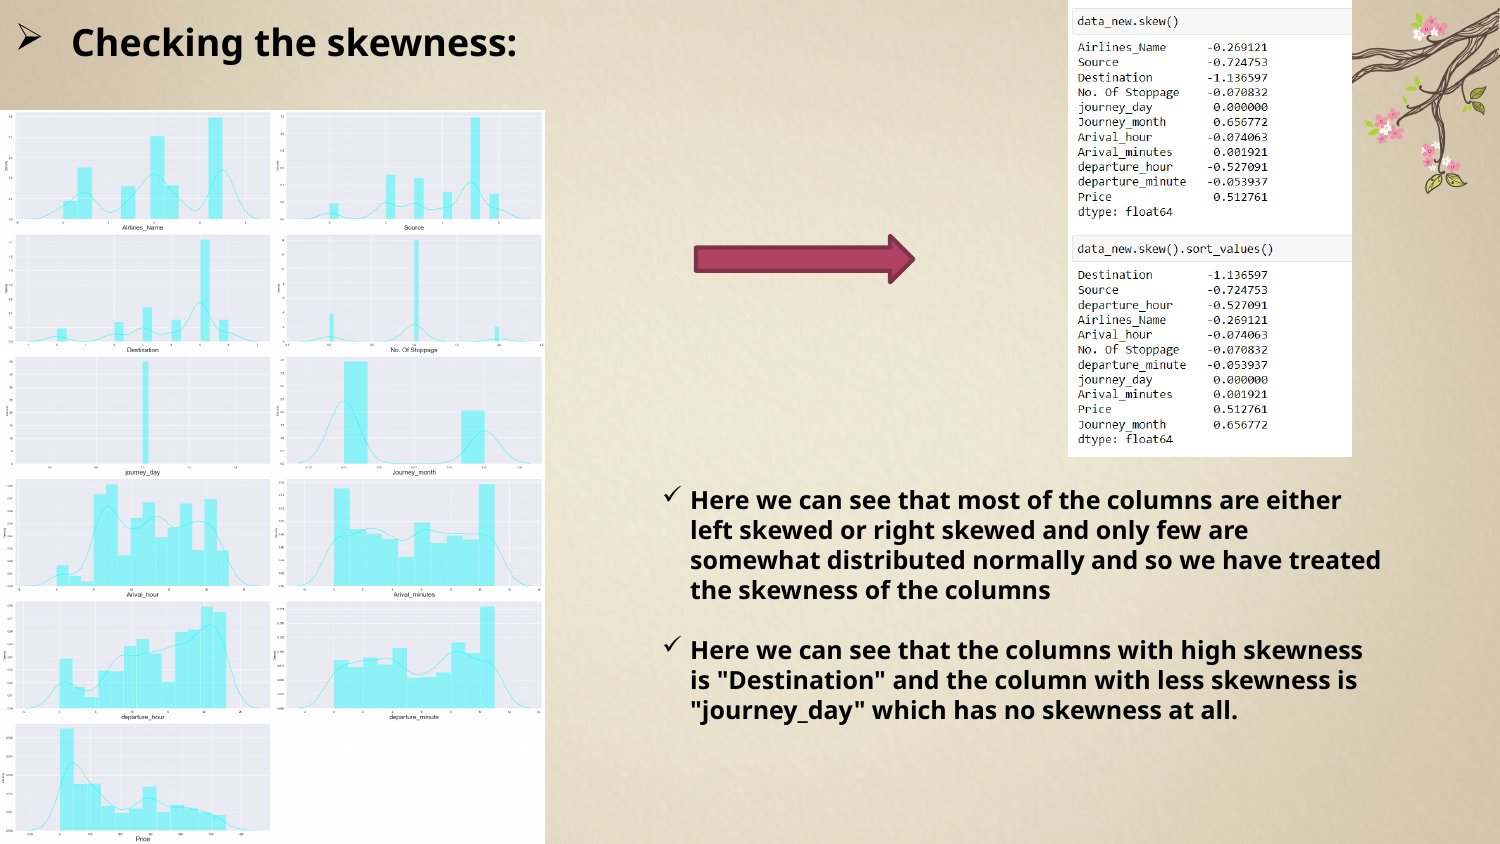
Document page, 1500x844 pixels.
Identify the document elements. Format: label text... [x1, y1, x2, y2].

text_box [693, 234, 916, 285]
picture [0, 0, 1500, 844]
text_box Checking the skewness: [0, 8, 750, 72]
text_box Here we can see that most of the columns are either left skewed or right skewed and only few are somewhat distributed normally and so we have treated the skewness of the columns Here we can see that the columns with high skewness is "Destination" and the column with less skewness is "journey_day" which has no skewness at all. [647, 477, 1400, 732]
